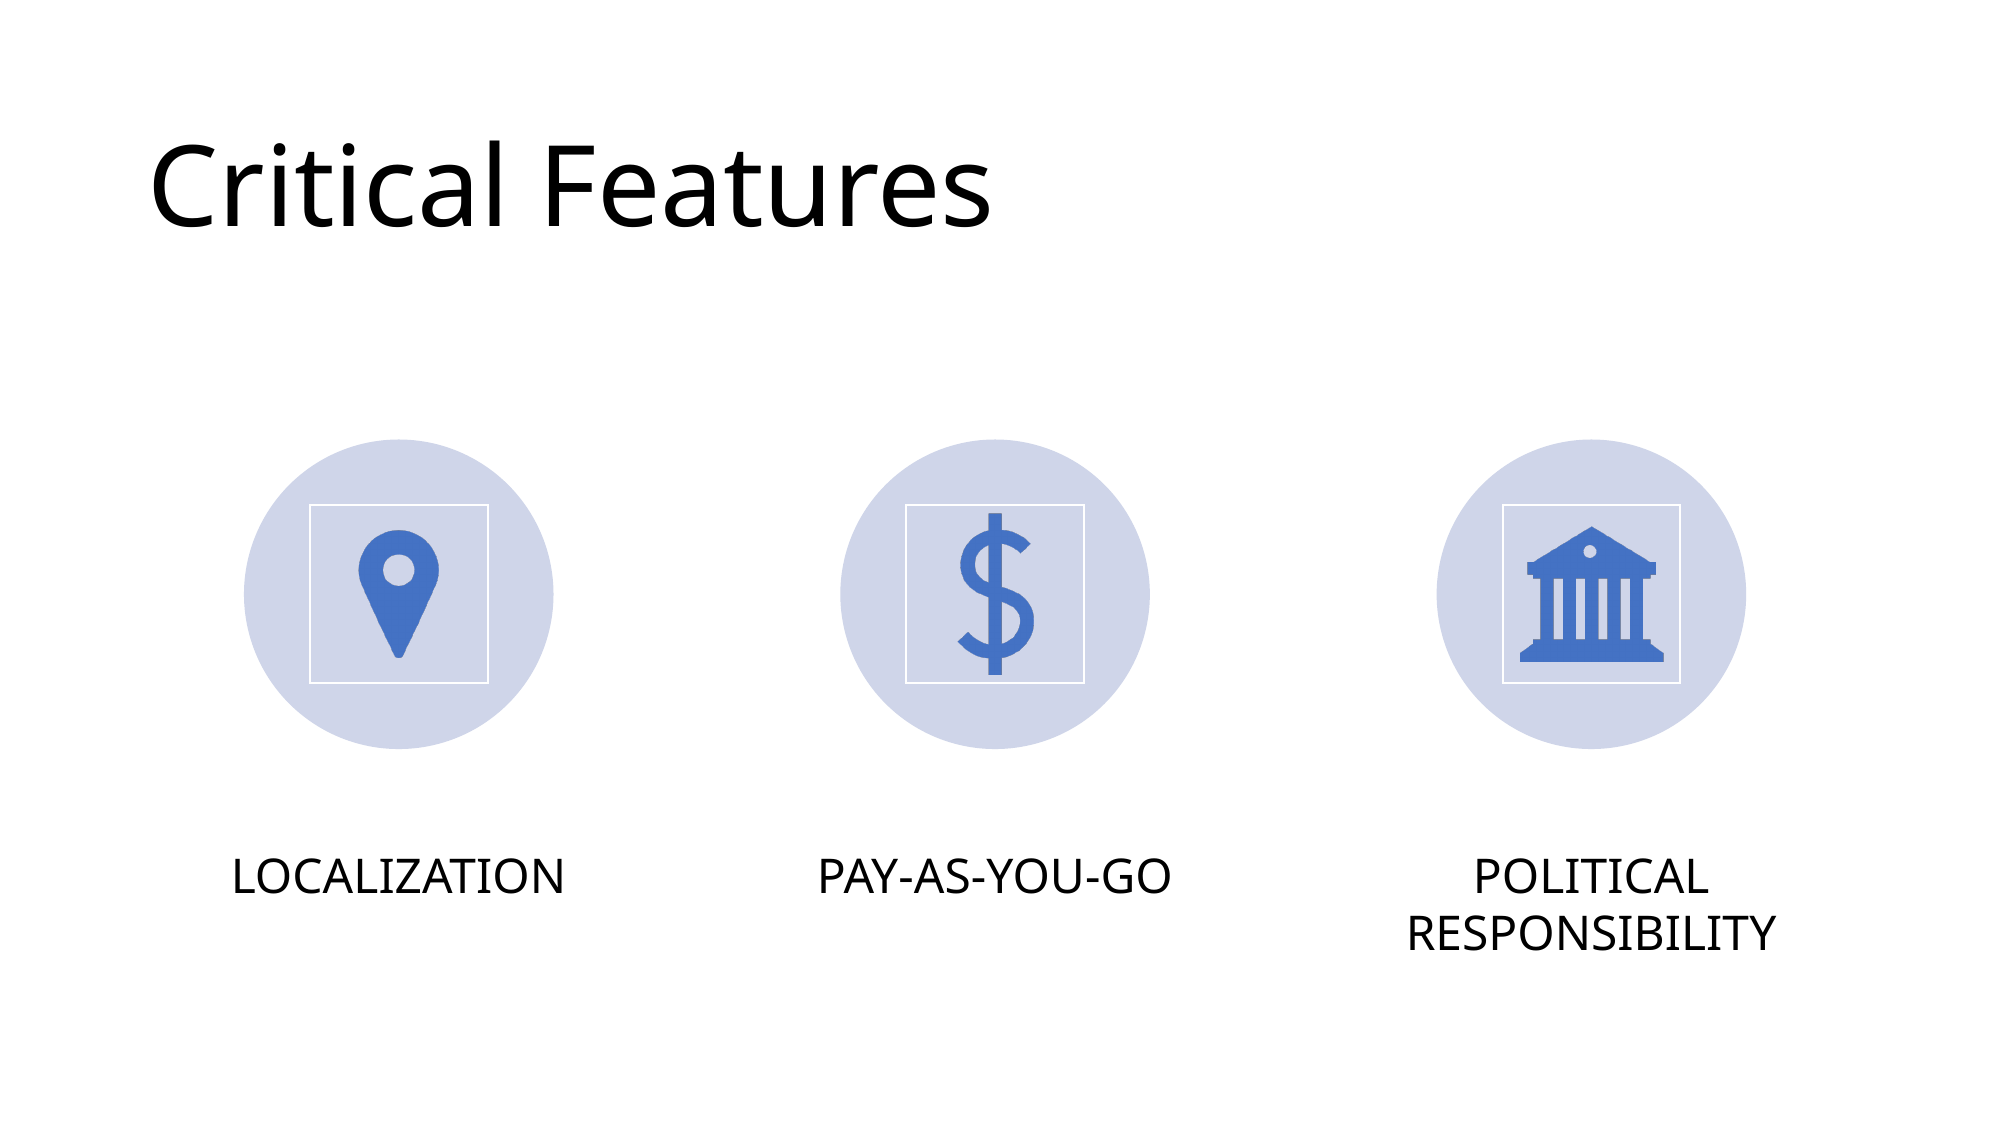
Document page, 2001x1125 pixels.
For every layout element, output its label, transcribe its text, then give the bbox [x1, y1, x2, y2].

title Critical Features [132, 63, 1648, 259]
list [132, 344, 1858, 1059]
